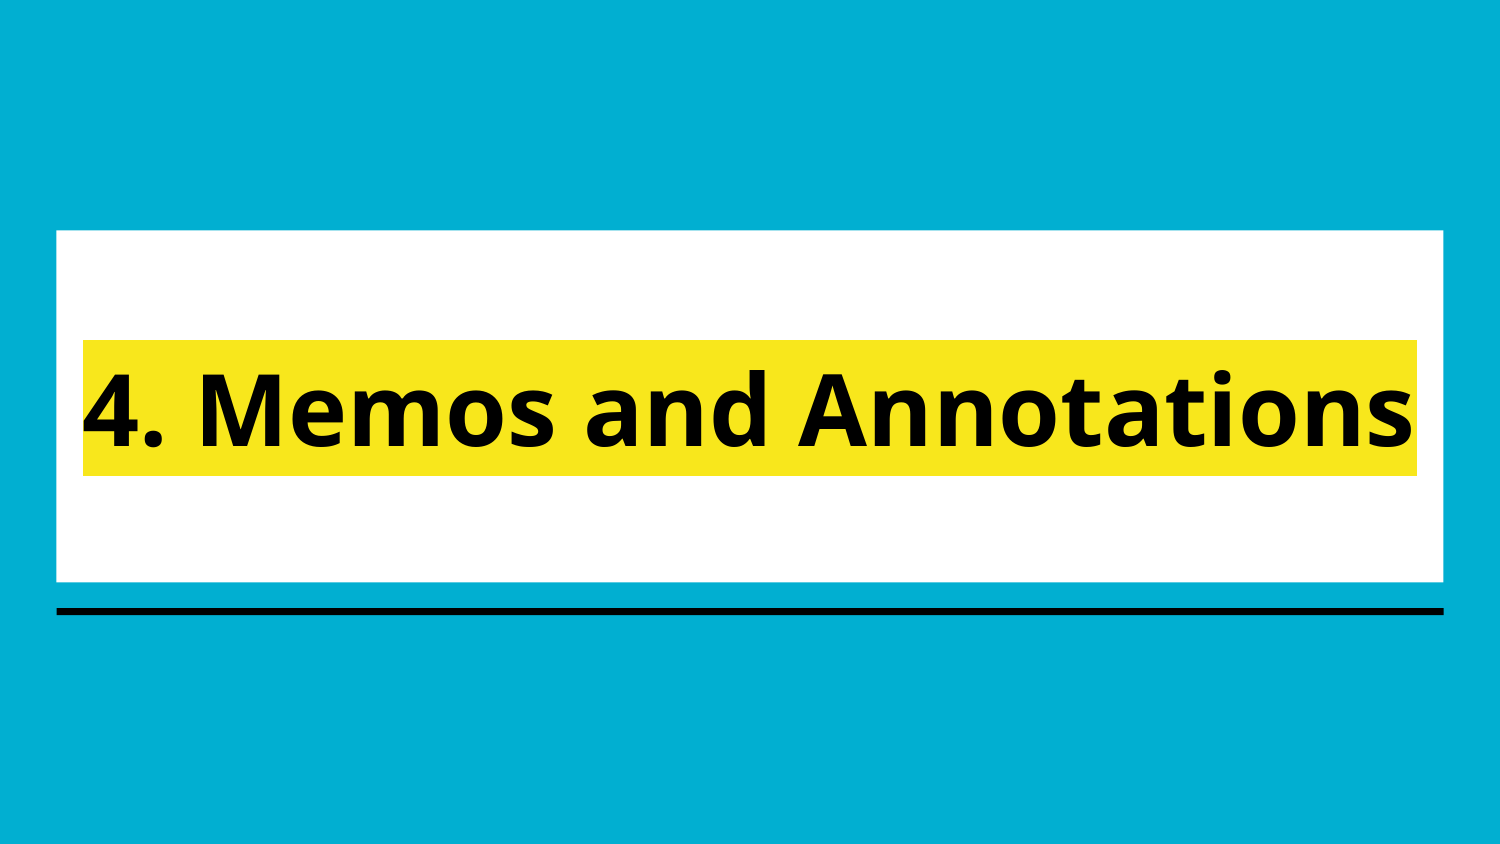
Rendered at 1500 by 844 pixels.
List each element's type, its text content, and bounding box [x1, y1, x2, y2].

title 4. Memos and Annotations [56, 230, 1444, 583]
